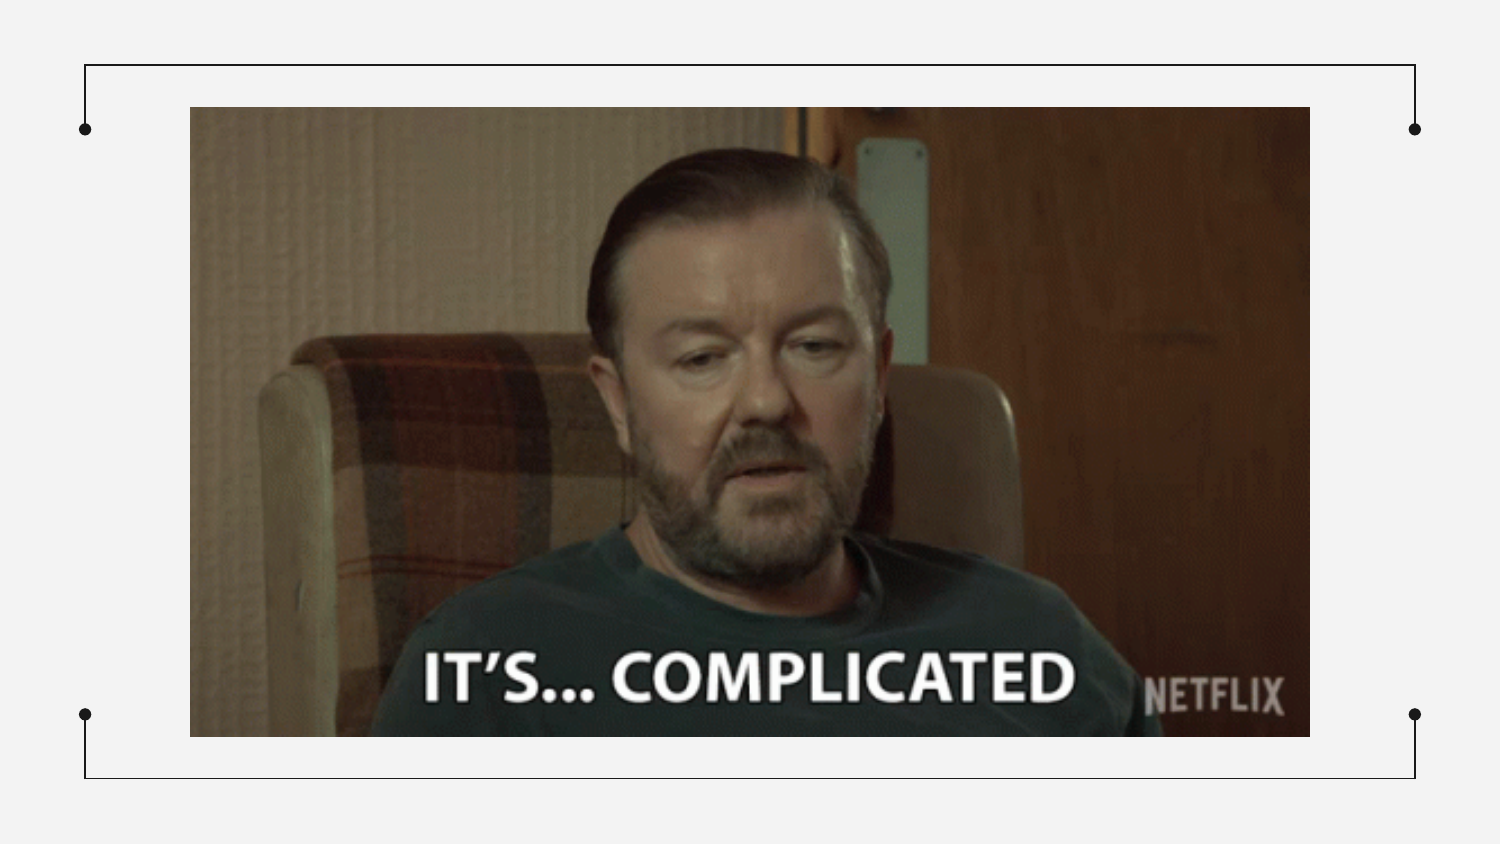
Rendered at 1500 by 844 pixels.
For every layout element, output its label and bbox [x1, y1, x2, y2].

picture [190, 107, 1310, 737]
